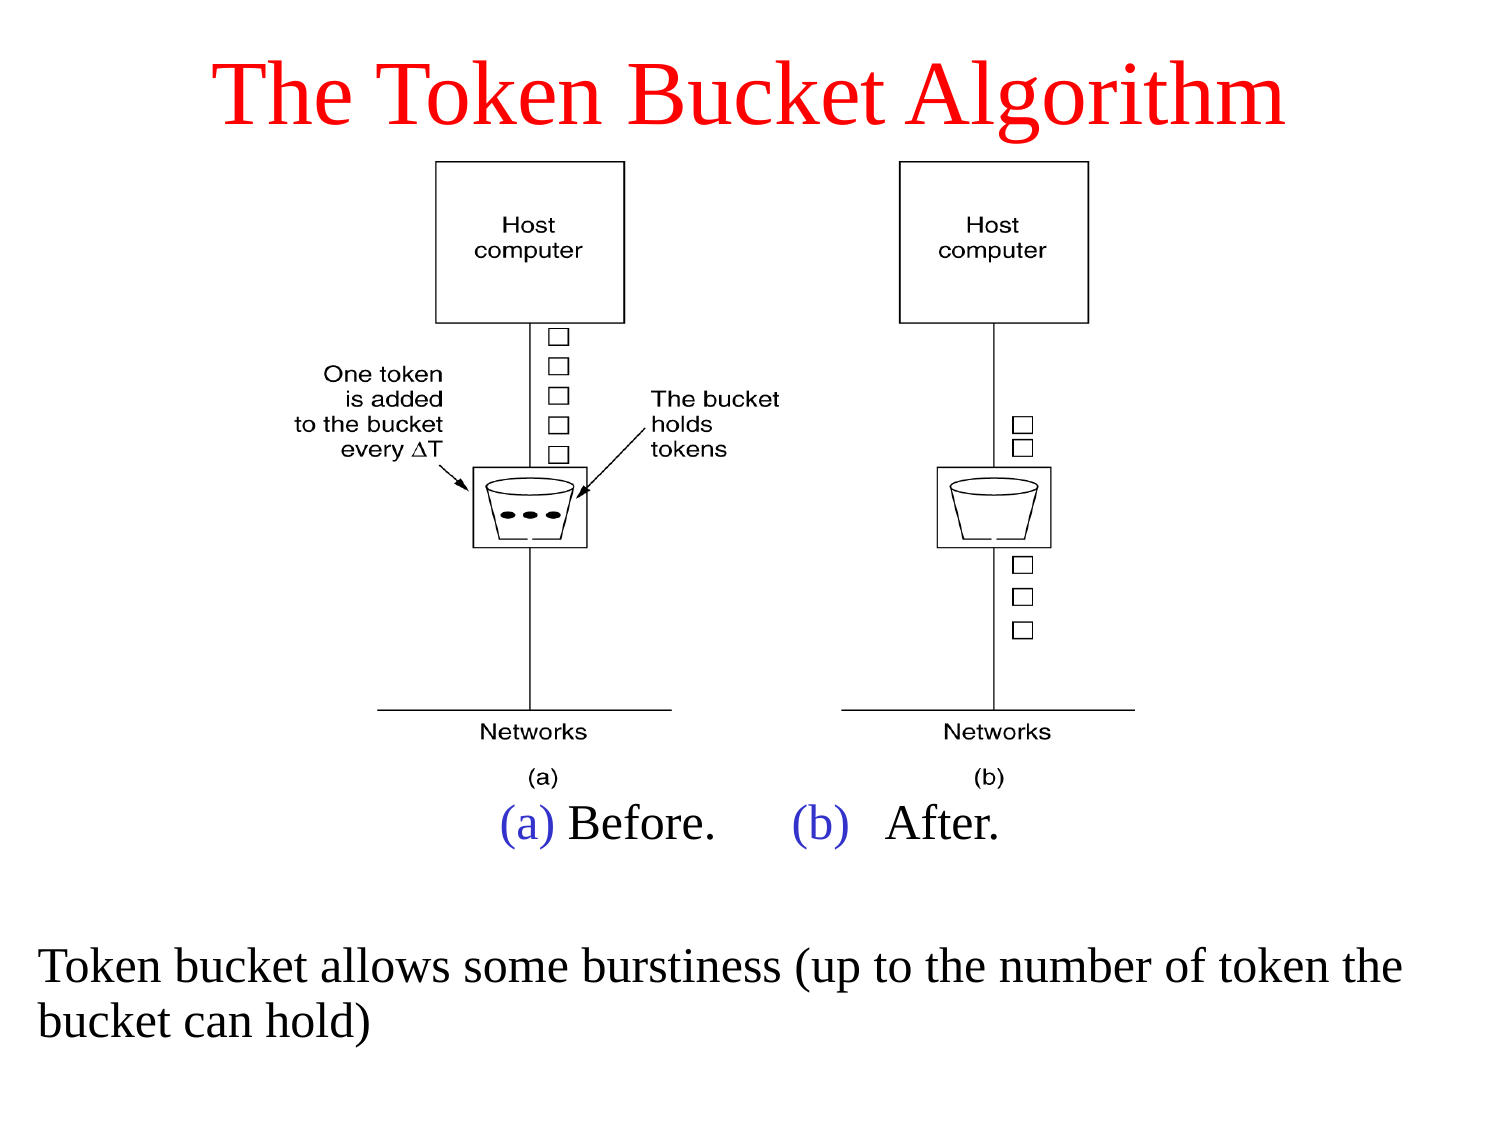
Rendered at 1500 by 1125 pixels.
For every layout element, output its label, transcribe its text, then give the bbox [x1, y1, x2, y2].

picture [294, 161, 1135, 789]
text_box (a) Before. (b) After. [0, 787, 1500, 859]
text_box The Token Bucket Algorithm [0, 34, 1500, 153]
text_box Token bucket allows some burstiness (up to the number of token the bucket can hold) [37, 937, 1432, 1049]
